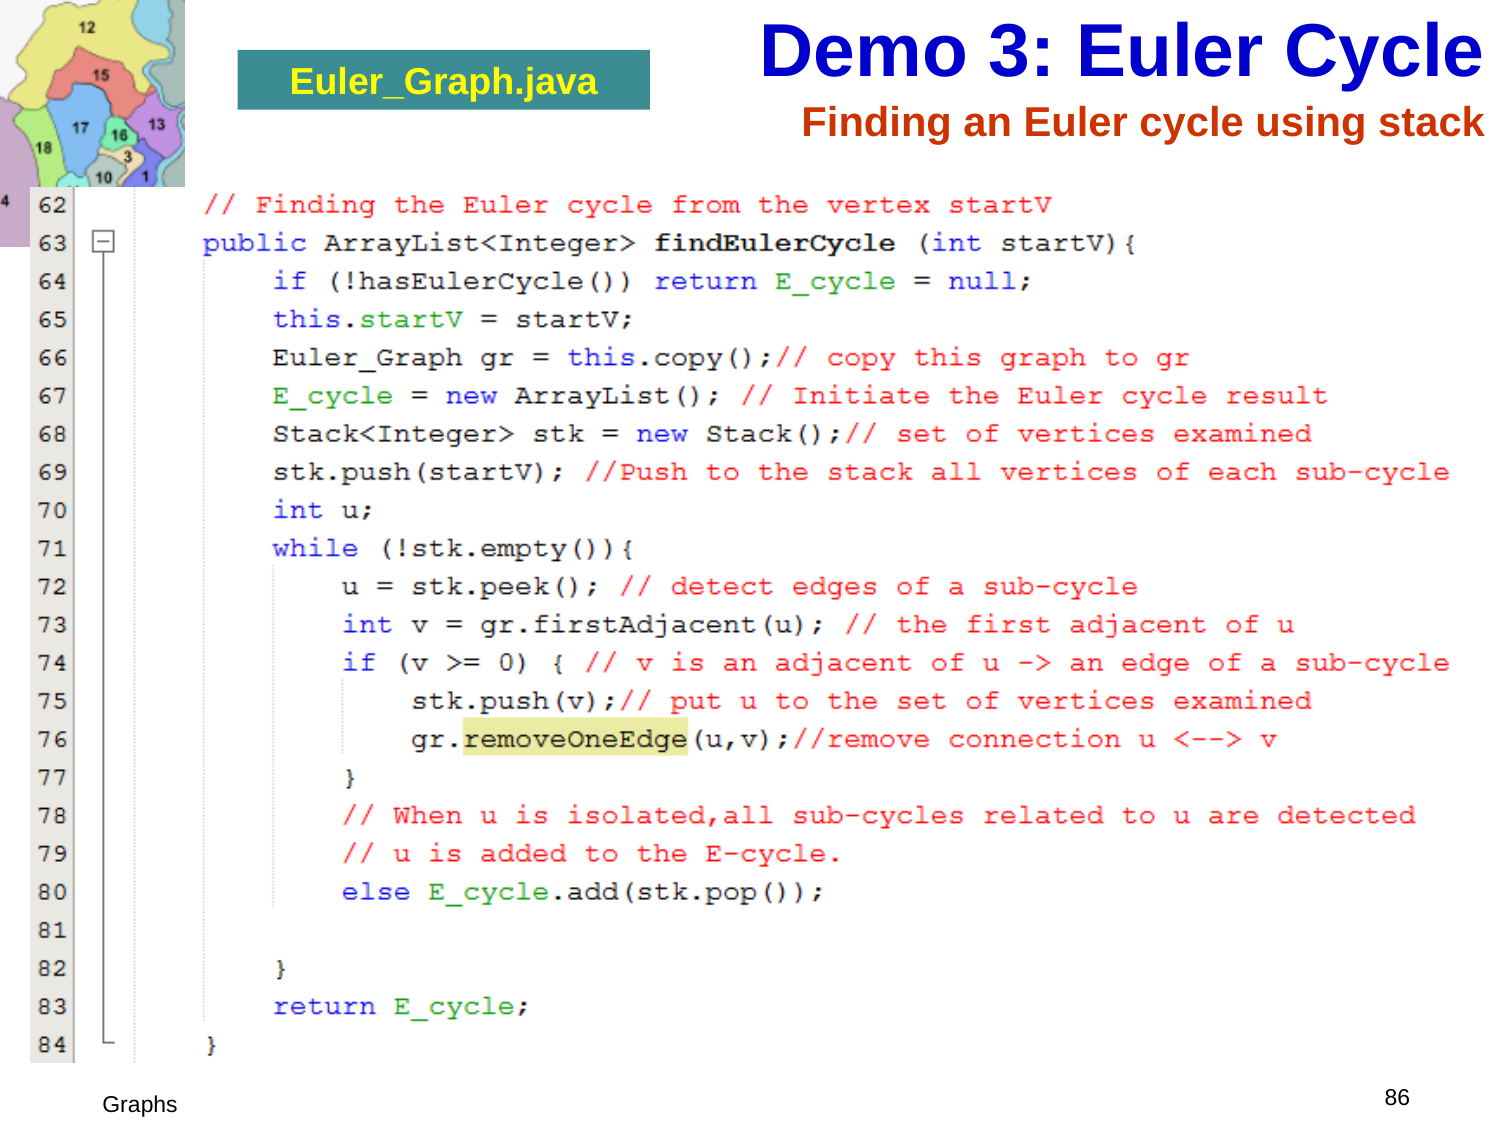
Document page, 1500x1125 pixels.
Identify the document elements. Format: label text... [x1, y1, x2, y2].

text_box Finding an Euler cycle using stack [737, 87, 1500, 153]
picture [0, 0, 1471, 1063]
slide_number 86 [1312, 1074, 1426, 1113]
text_box Euler_Graph.java [237, 49, 650, 110]
title Demo 3: Euler Cycle [74, 0, 1500, 93]
